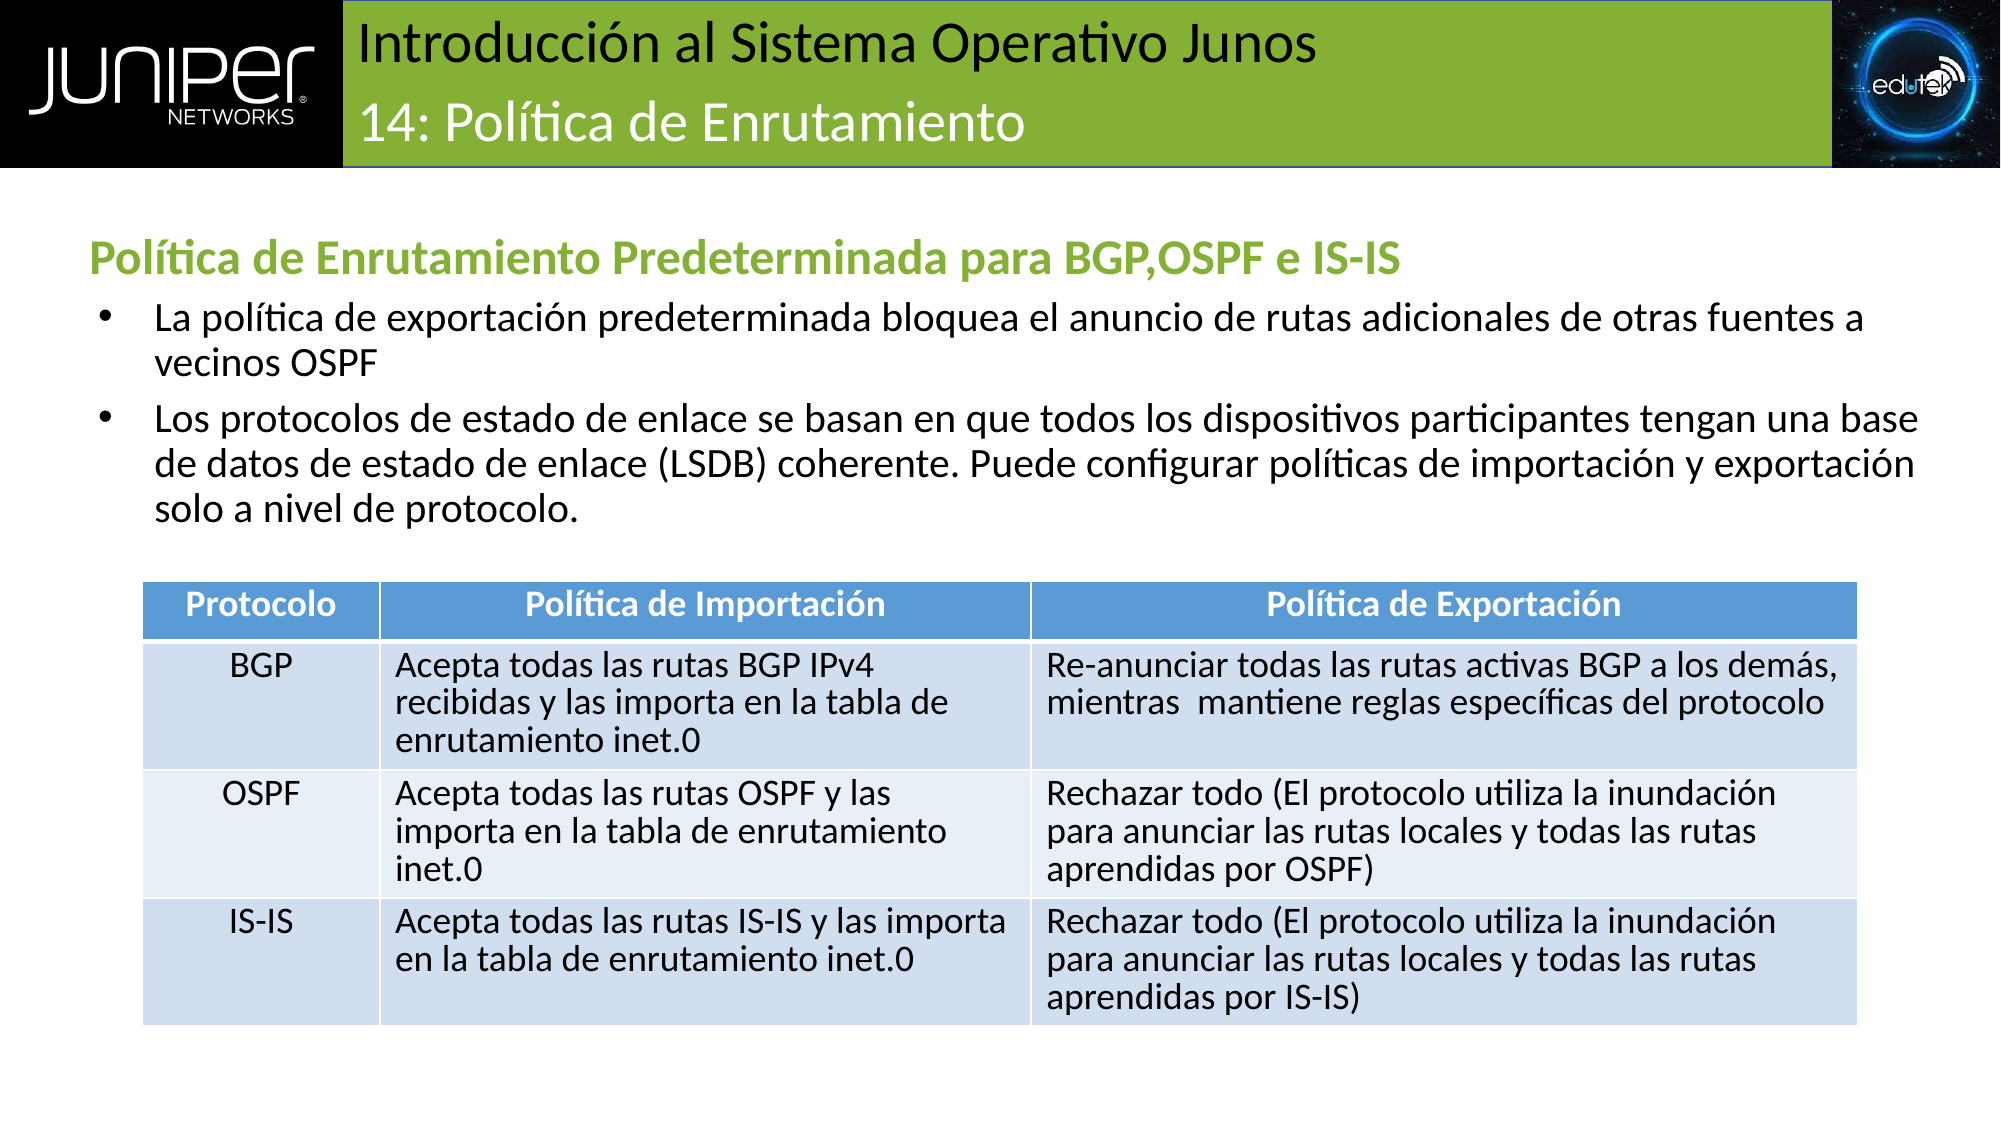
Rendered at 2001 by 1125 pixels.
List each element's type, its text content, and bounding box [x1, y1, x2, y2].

picture [0, 0, 343, 168]
picture [1832, 84, 2000, 168]
title Introducción al Sistema Operativo Junos [342, 3, 2000, 84]
table_cell OSPF [143, 771, 379, 897]
table_cell Rechazar todo (El protocolo utiliza la inundación para anunciar las rutas locales y todas las rutas aprendidas por OSPF) [1032, 771, 1857, 897]
table_cell Acepta todas las rutas BGP IPv4 recibidas y las importa en la tabla de enrutamiento inet.0 [381, 644, 1030, 769]
table_header Política de Importación [381, 582, 1030, 639]
table_header Política de Exportación [1032, 582, 1857, 639]
table_cell BGP [143, 644, 379, 769]
list Política de Enrutamiento Predeterminada para BGP,OSPF e IS-IS La política de exportación predeterminada bloquea el anuncio de rutas adicionales de otras fuentes a vecinos OSPF Los protocolos de estado de enlace se basan en que todos los dispositivos participantes tengan una base de datos de estado de enlace (LSDB) coherente. Puede configurar políticas de importación y exportación solo a nivel de protocolo. [74, 223, 1949, 938]
table_cell Acepta todas las rutas IS-IS y las importa en la tabla de enrutamiento inet.0 [381, 899, 1030, 1025]
table_cell Rechazar todo (El protocolo utiliza la inundación para anunciar las rutas locales y todas las rutas aprendidas por IS-IS) [1032, 899, 1857, 1025]
list 14: Política de Enrutamiento [342, 83, 1606, 168]
table_cell IS-IS [143, 899, 379, 1025]
table_header Protocolo [143, 582, 379, 639]
table_cell Re-anunciar todas las rutas activas BGP a los demás, mientras mantiene reglas específicas del protocolo [1032, 644, 1857, 769]
table_cell Acepta todas las rutas OSPF y las importa en la tabla de enrutamiento inet.0 [381, 771, 1030, 897]
